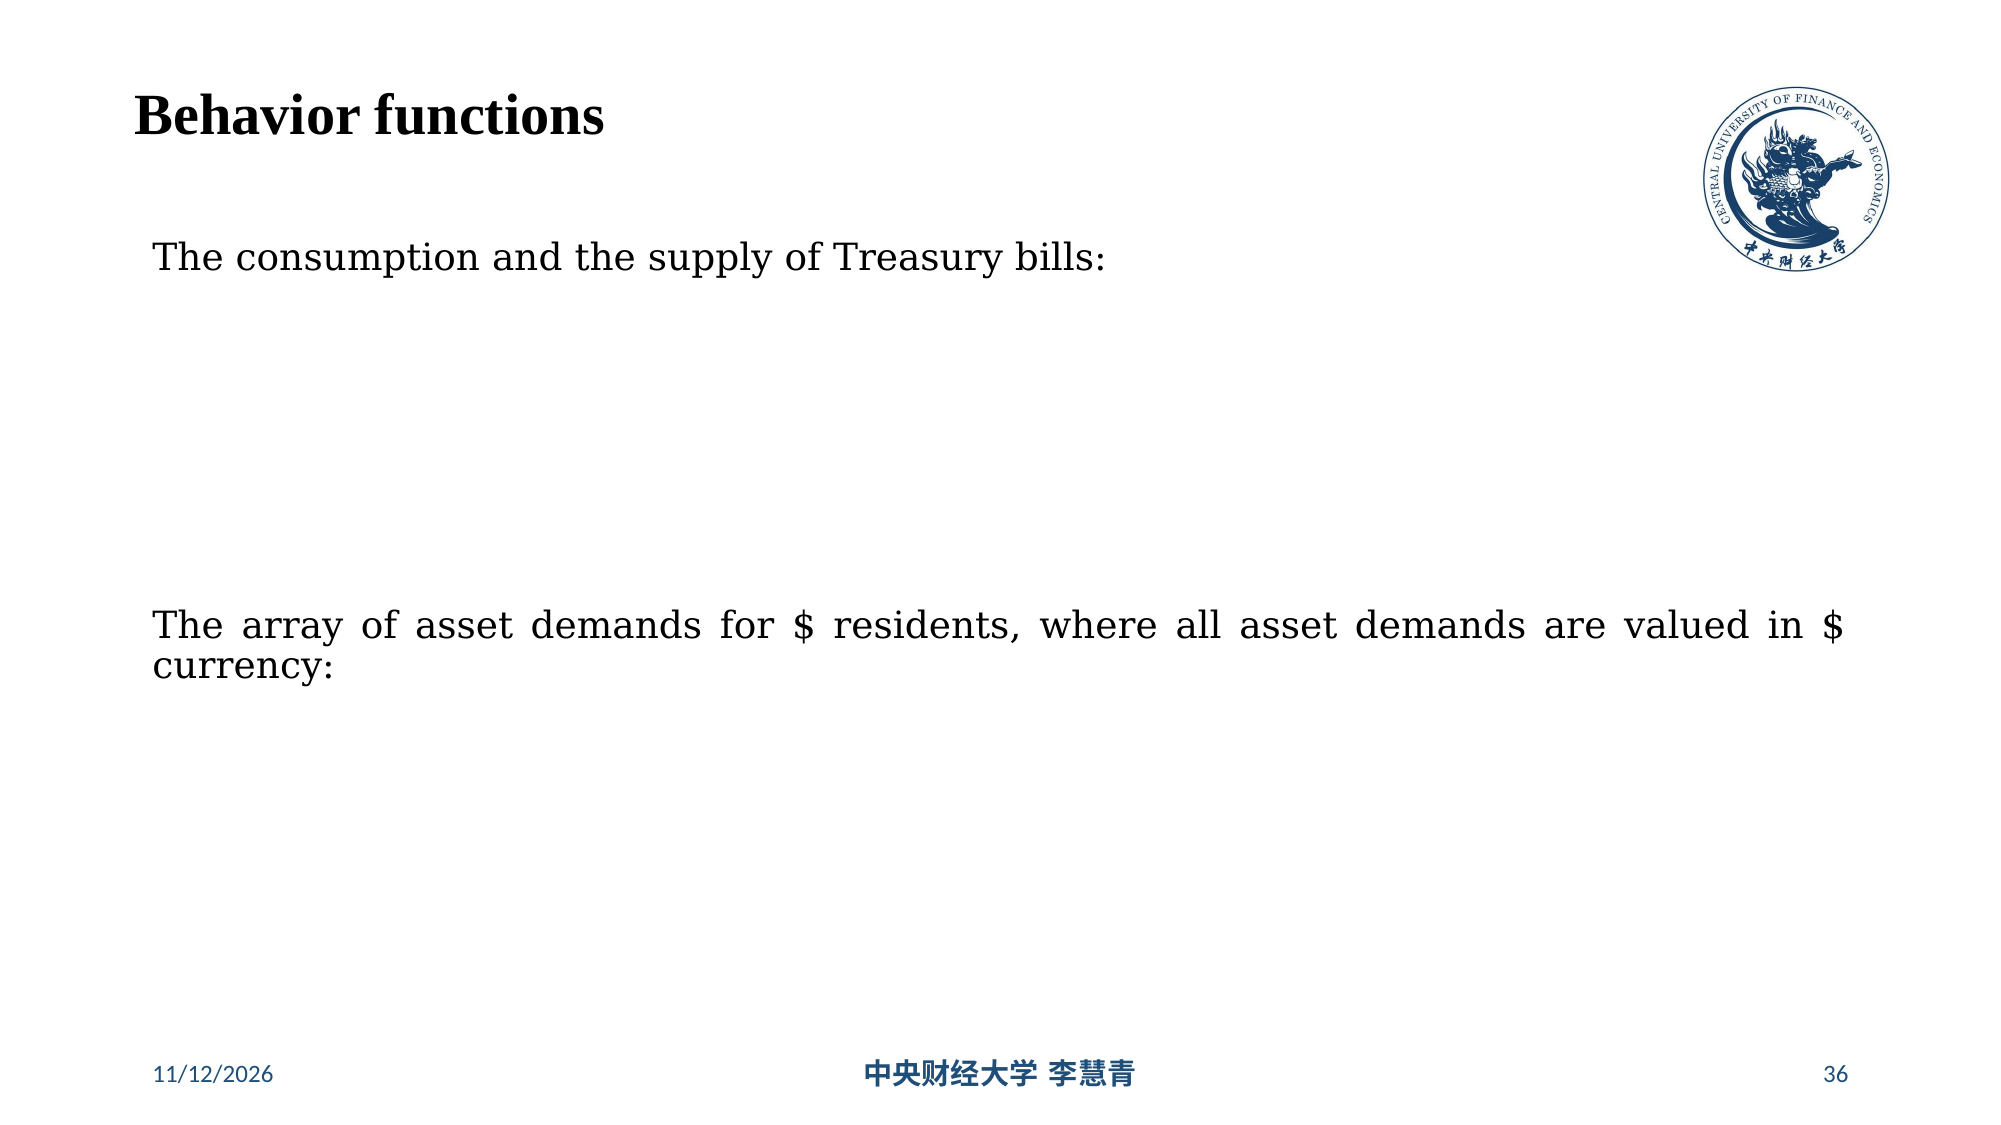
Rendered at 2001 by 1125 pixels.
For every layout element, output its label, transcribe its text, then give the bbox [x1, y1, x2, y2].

title Behavior functions [119, 57, 1845, 175]
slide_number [137, 1042, 588, 1103]
slide_number 36 [1413, 1042, 1864, 1103]
picture [1615, 52, 1980, 307]
footer 中央财经大学 李慧青 [662, 1042, 1338, 1103]
